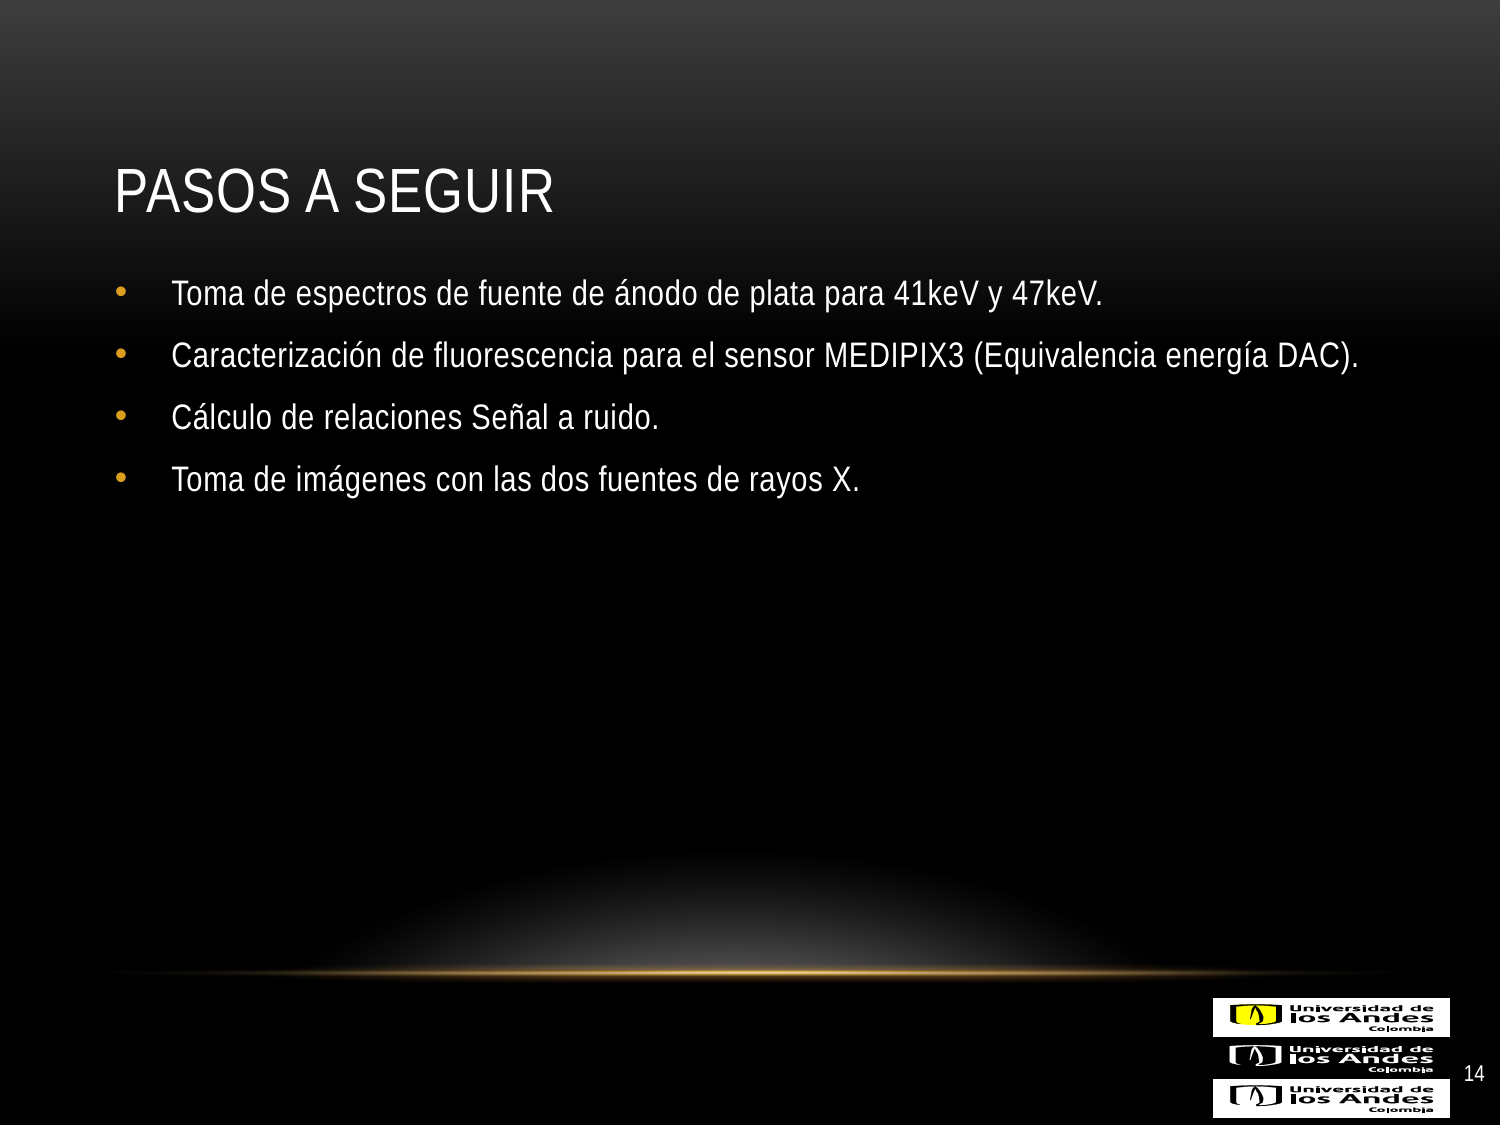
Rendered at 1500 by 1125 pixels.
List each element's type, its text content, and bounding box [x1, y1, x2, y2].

picture [0, 0, 1500, 1125]
list Toma de espectros de fuente de ánodo de plata para 41keV y 47keV. Caracterización de fluorescencia para el sensor MEDIPIX3 (Equivalencia energía DAC). Cálculo de relaciones Señal a ruido. Toma de imágenes con las dos fuentes de rayos X. [99, 262, 1400, 938]
slide_number 14 [1337, 1042, 1500, 1103]
title Pasos a seguir [99, 45, 1400, 233]
